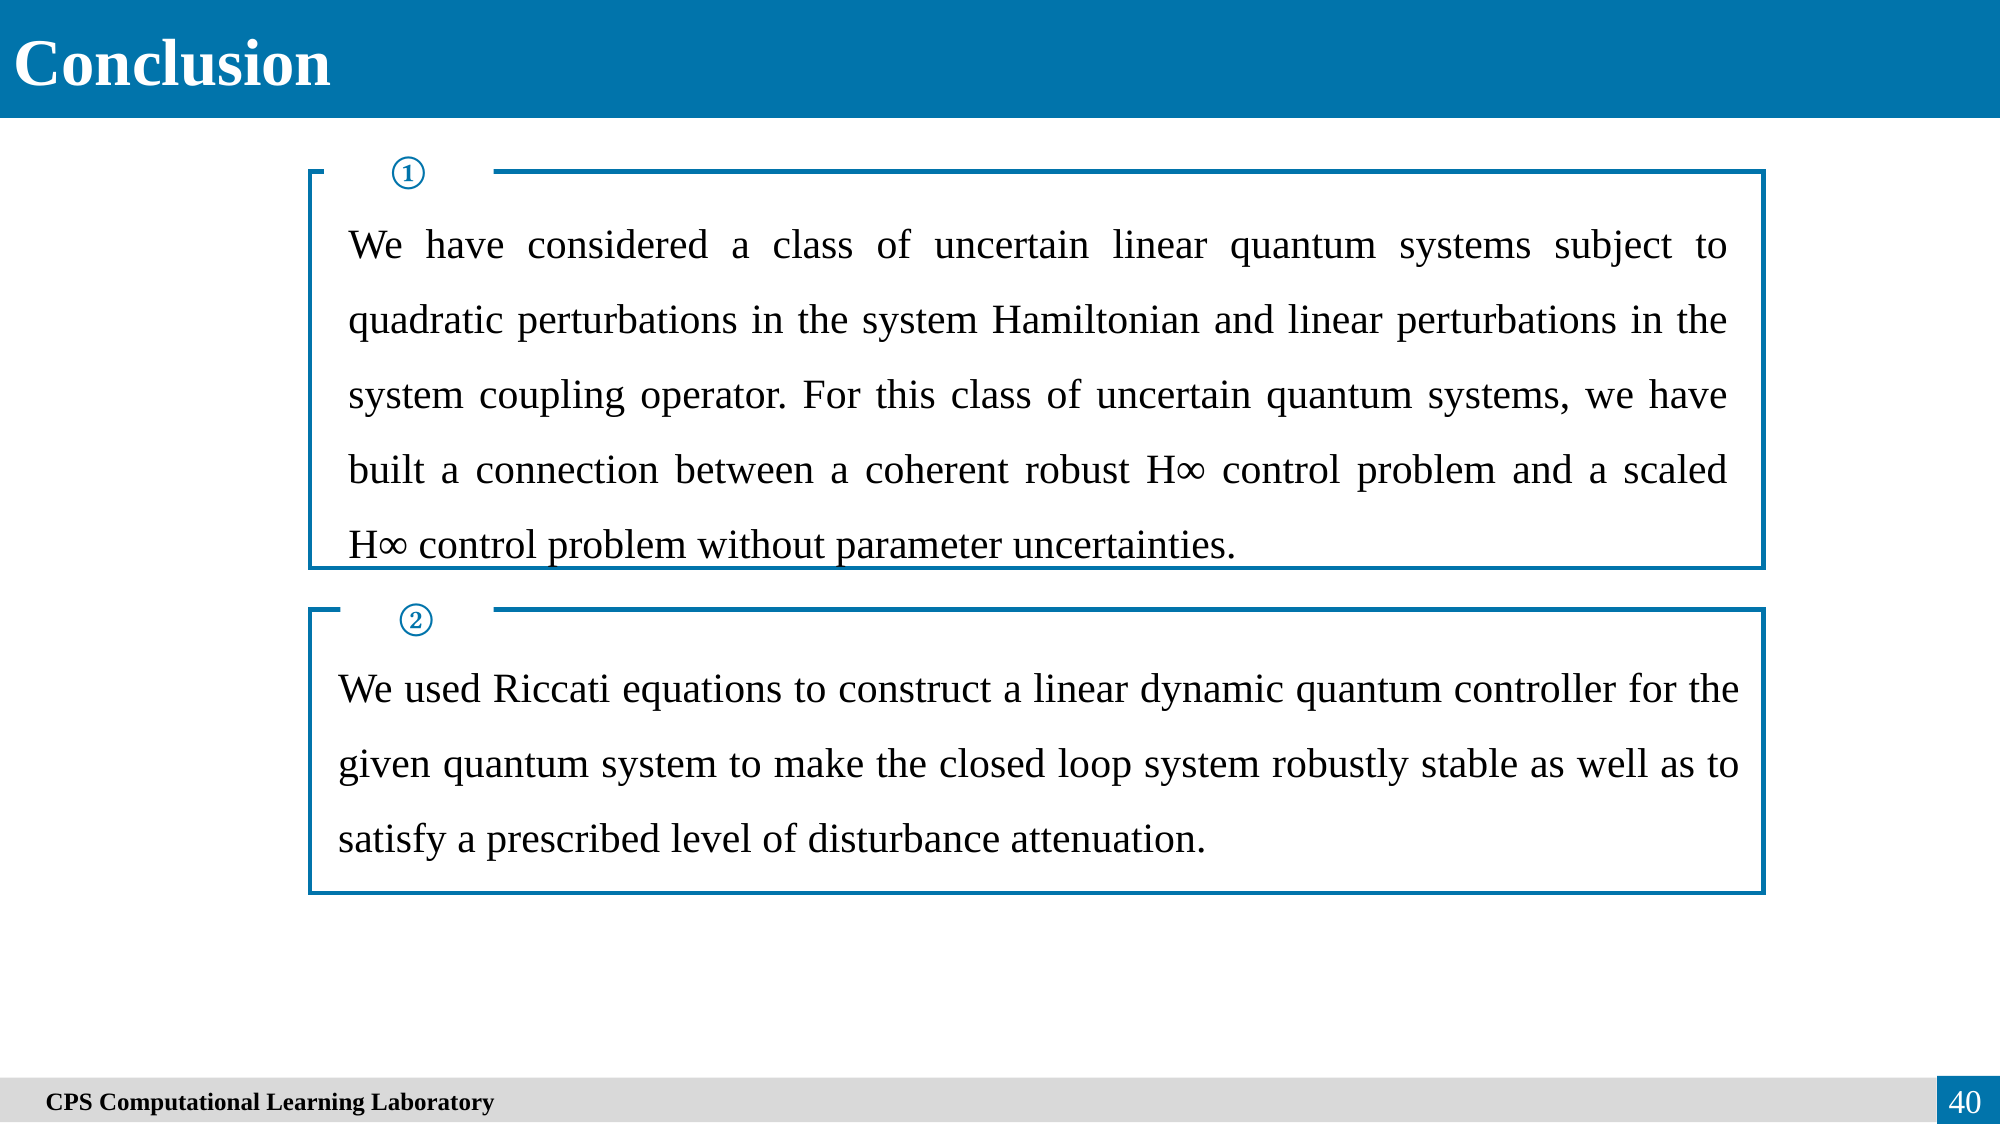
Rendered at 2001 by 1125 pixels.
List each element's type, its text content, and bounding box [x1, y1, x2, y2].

text_box 40 [1903, 1070, 1997, 1074]
text_box Conclusion [0, 11, 805, 107]
text_box [309, 609, 1765, 894]
text_box We have considered a class of uncertain linear quantum systems subject to quadratic perturbations in the system Hamiltonian and linear perturbations in the system coupling operator. For this class of uncertain quantum systems, we have built a connection between a coherent robust H∞ control problem and a scaled H∞ control problem without parameter uncertainties. [333, 184, 1744, 561]
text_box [0, 1074, 2000, 1125]
text_box [0, 0, 2000, 119]
text_box We used Riccati equations to construct a linear dynamic quantum controller for the given quantum system to make the closed loop system robustly stable as well as to satisfy a prescribed level of disturbance attenuation. [323, 628, 1756, 868]
text_box ① [323, 128, 495, 212]
text_box [309, 170, 1765, 569]
text_box ② [339, 574, 495, 628]
